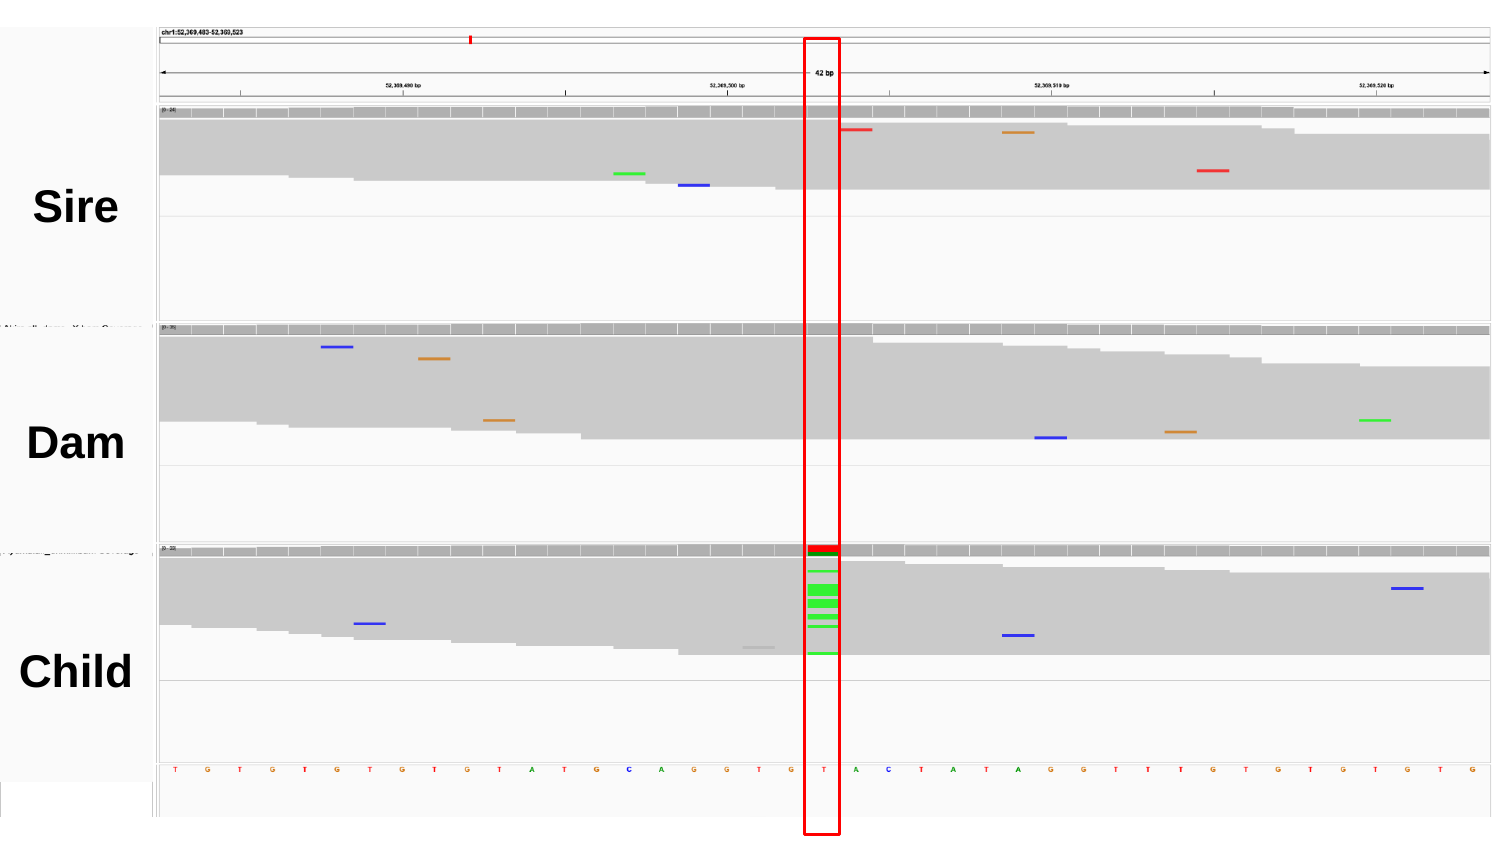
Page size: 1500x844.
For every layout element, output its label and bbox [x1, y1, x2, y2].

picture [0, 26, 1500, 817]
text_box [804, 825, 840, 835]
